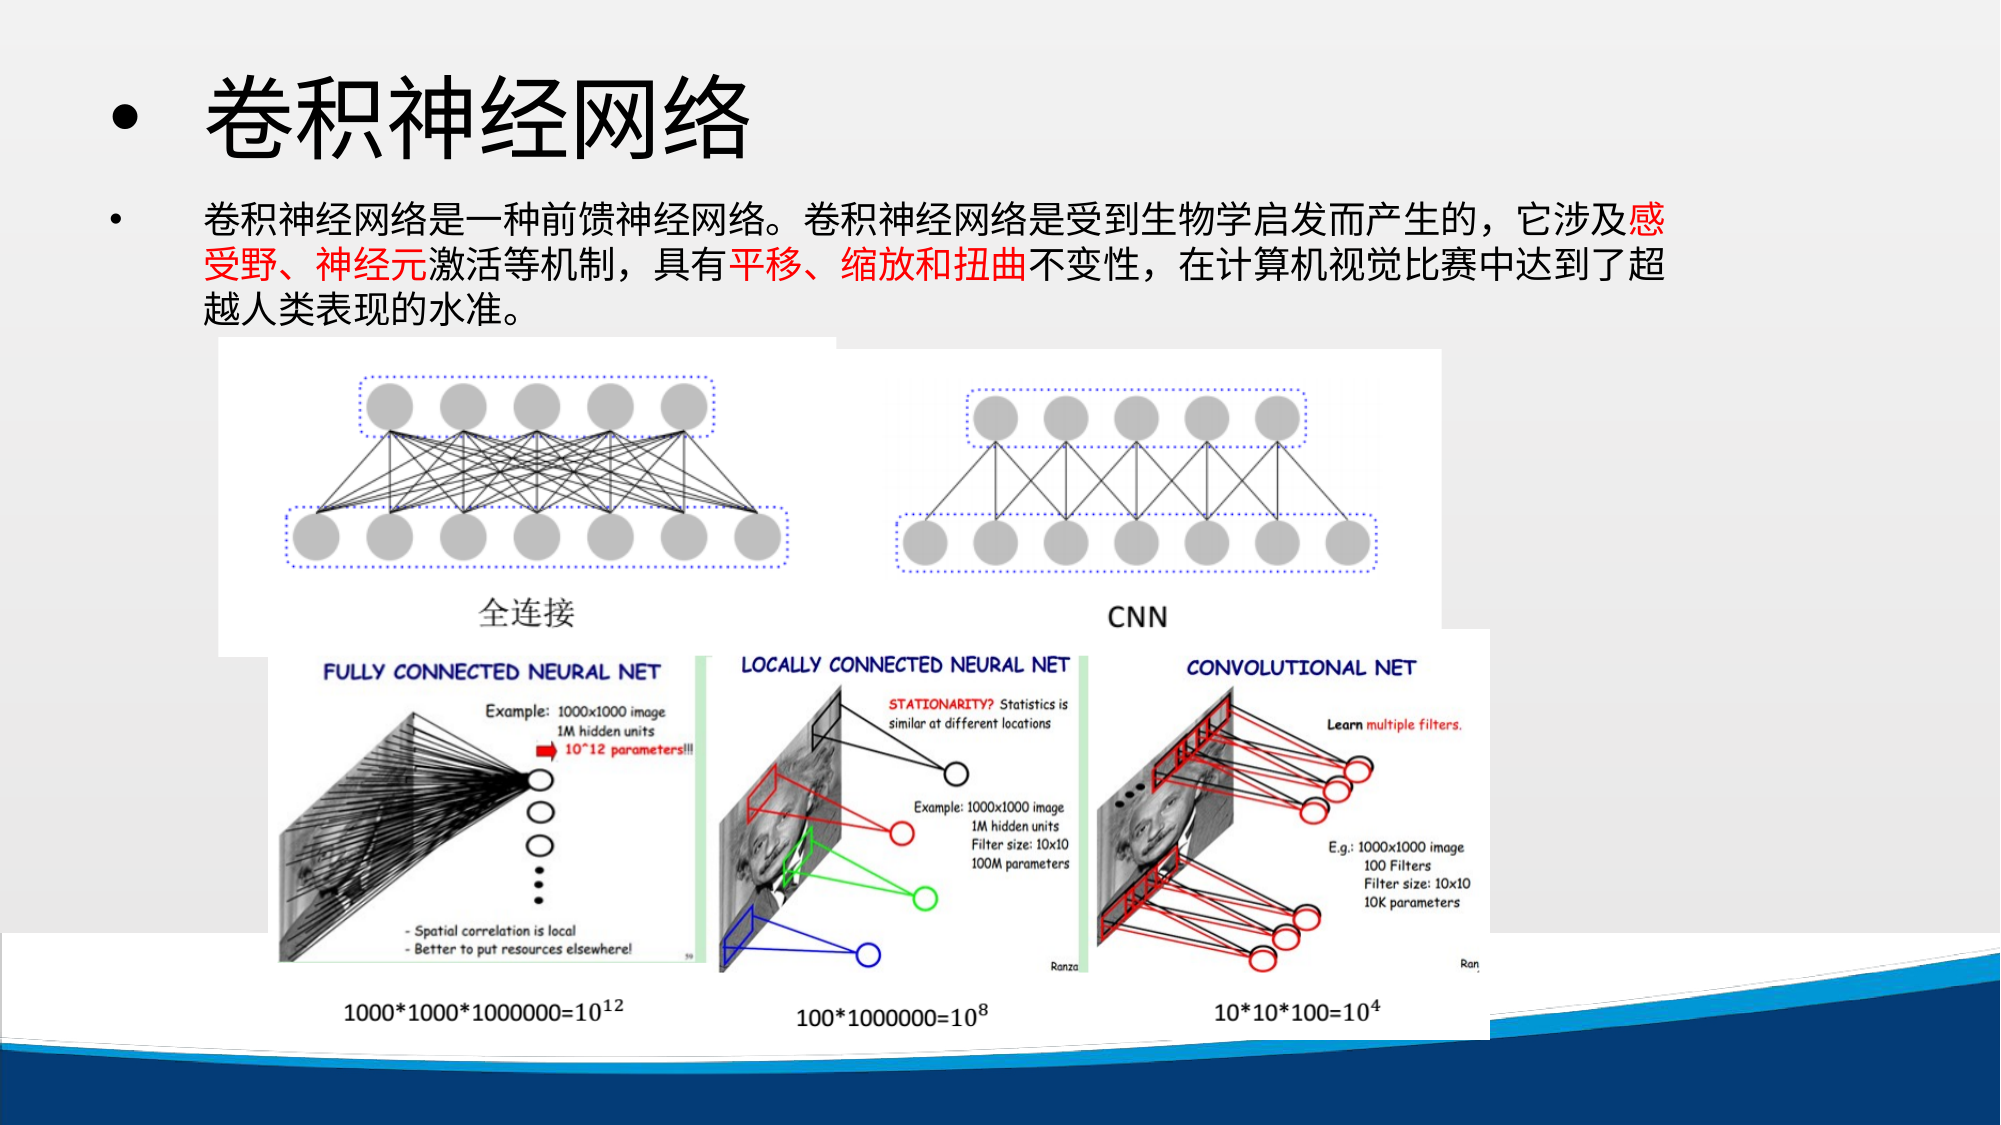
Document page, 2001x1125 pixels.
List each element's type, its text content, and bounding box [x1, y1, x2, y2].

text_box 卷积神经网络 卷积神经网络是一种前馈神经网络。卷积神经网络是受到生物学启发而产生的，它涉及感受野、神经元激活等机制，具有平移、缩放和扭曲不变性，在计算机视觉比赛中达到了超越人类表现的水准。 [94, 53, 1699, 408]
picture [0, 337, 2000, 1125]
